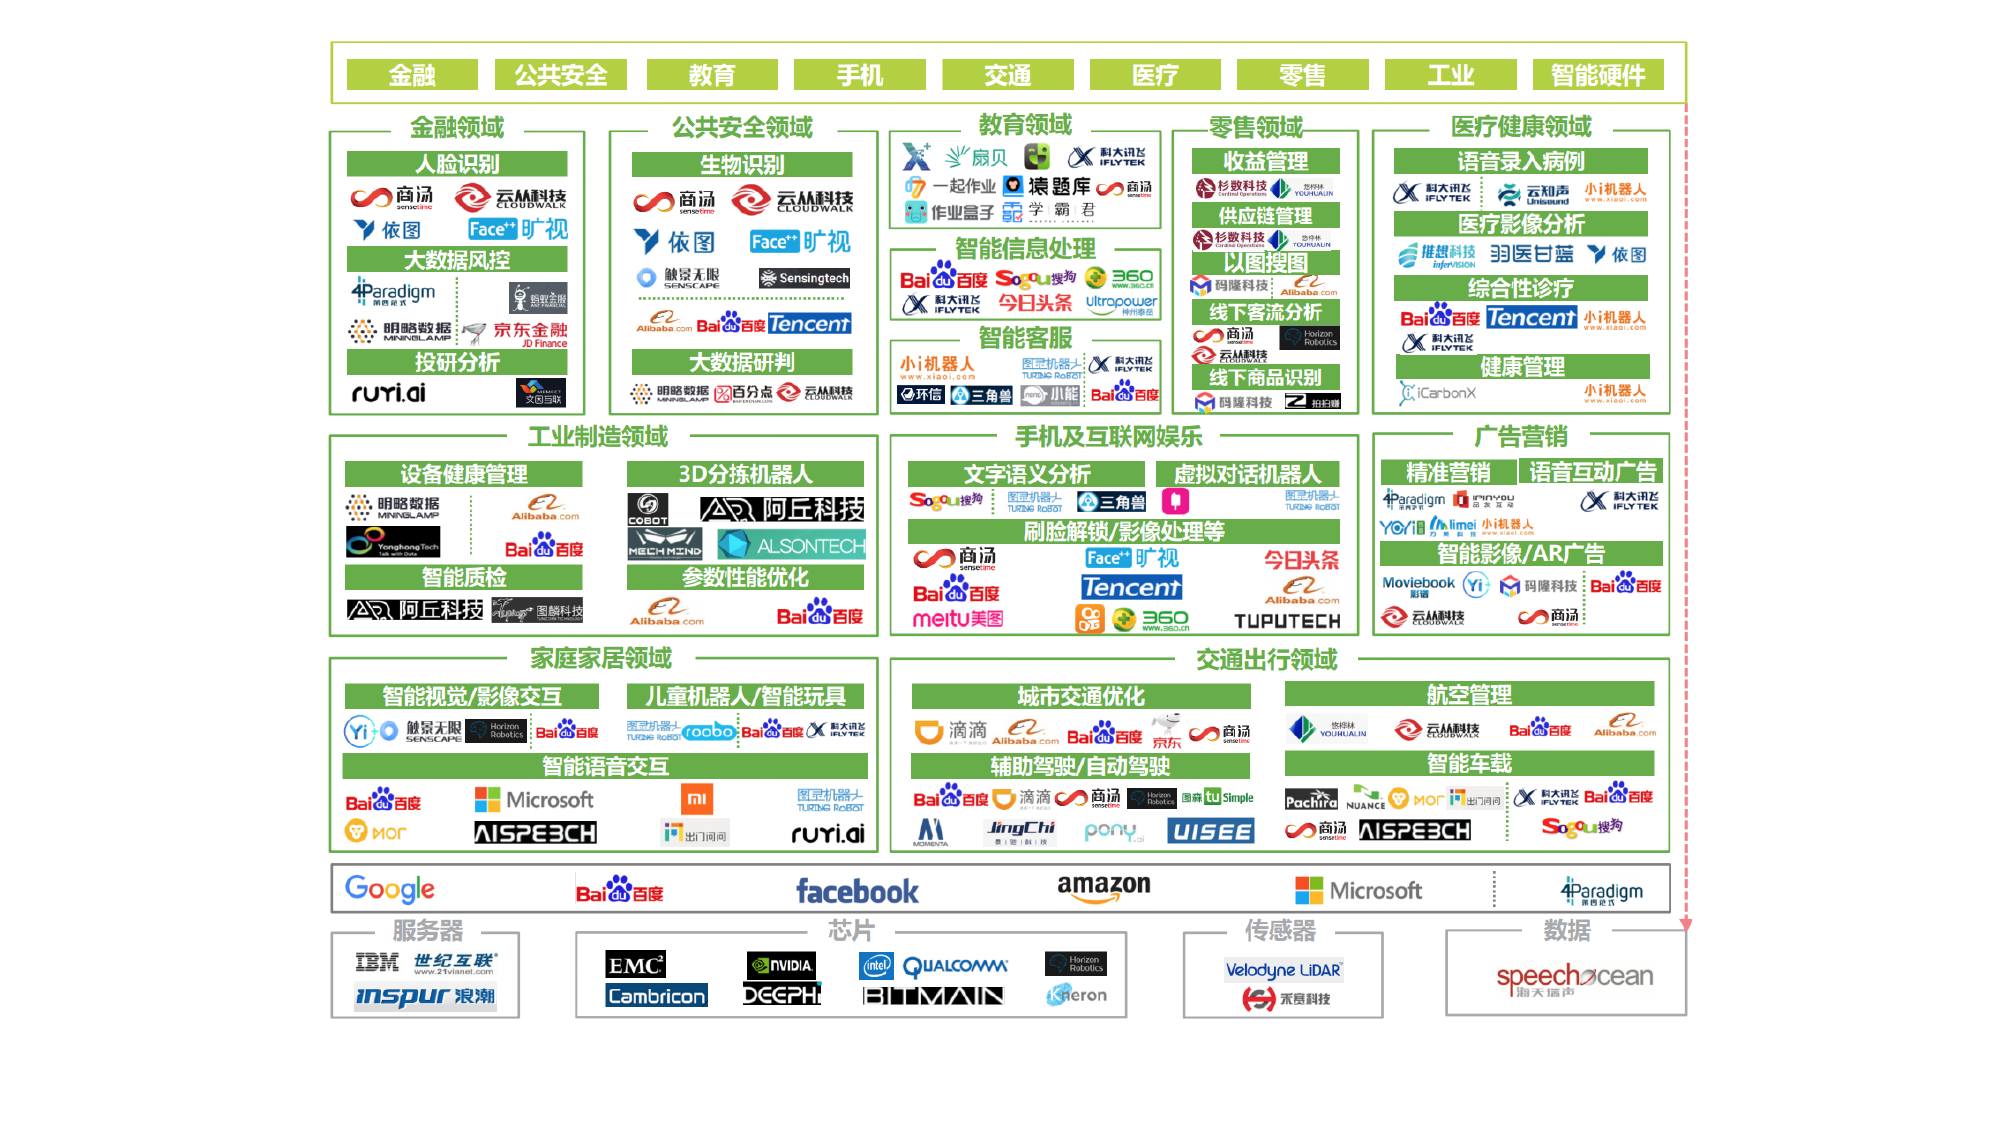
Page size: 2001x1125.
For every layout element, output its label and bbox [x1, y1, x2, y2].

picture [328, 35, 1692, 1020]
